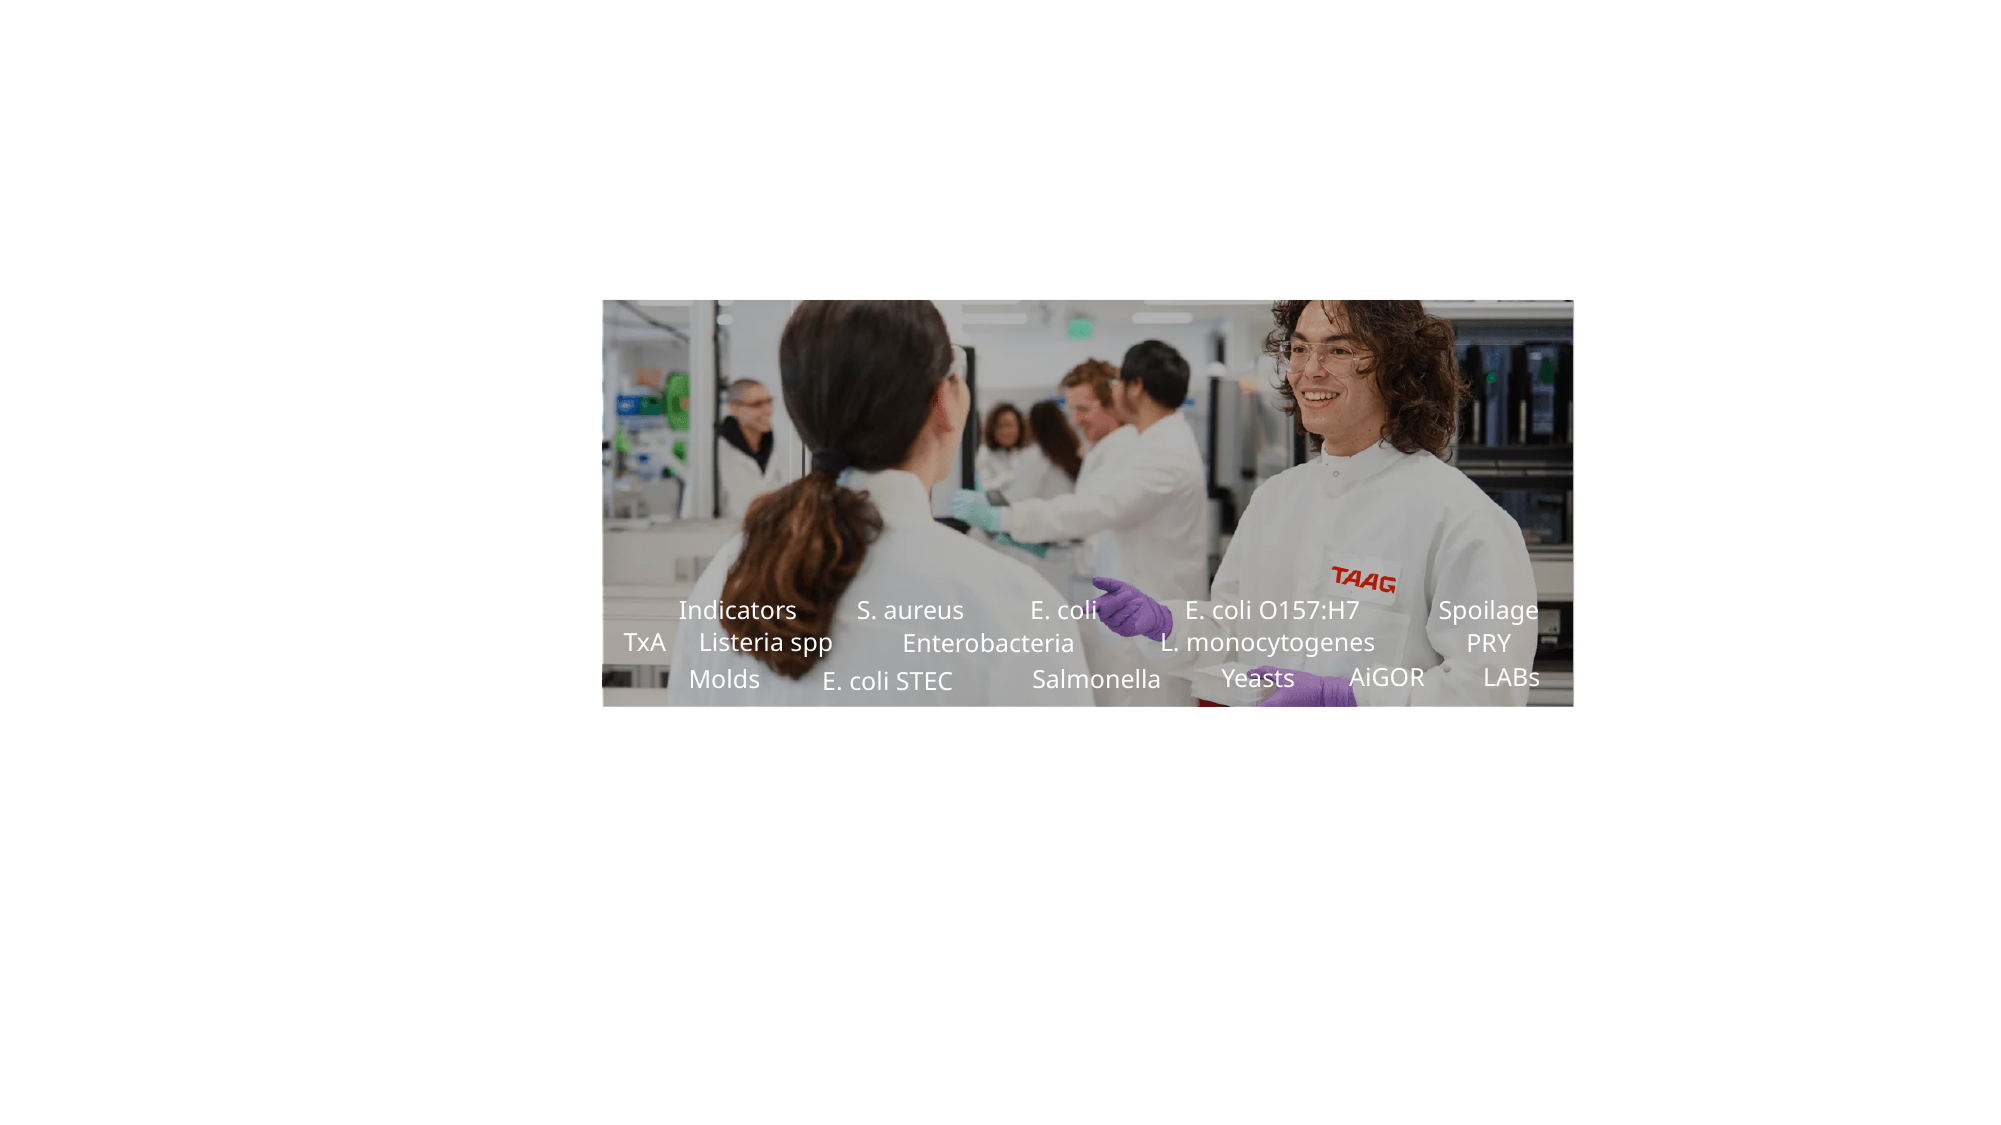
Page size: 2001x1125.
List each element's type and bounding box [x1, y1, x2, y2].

text_box [602, 299, 1575, 707]
